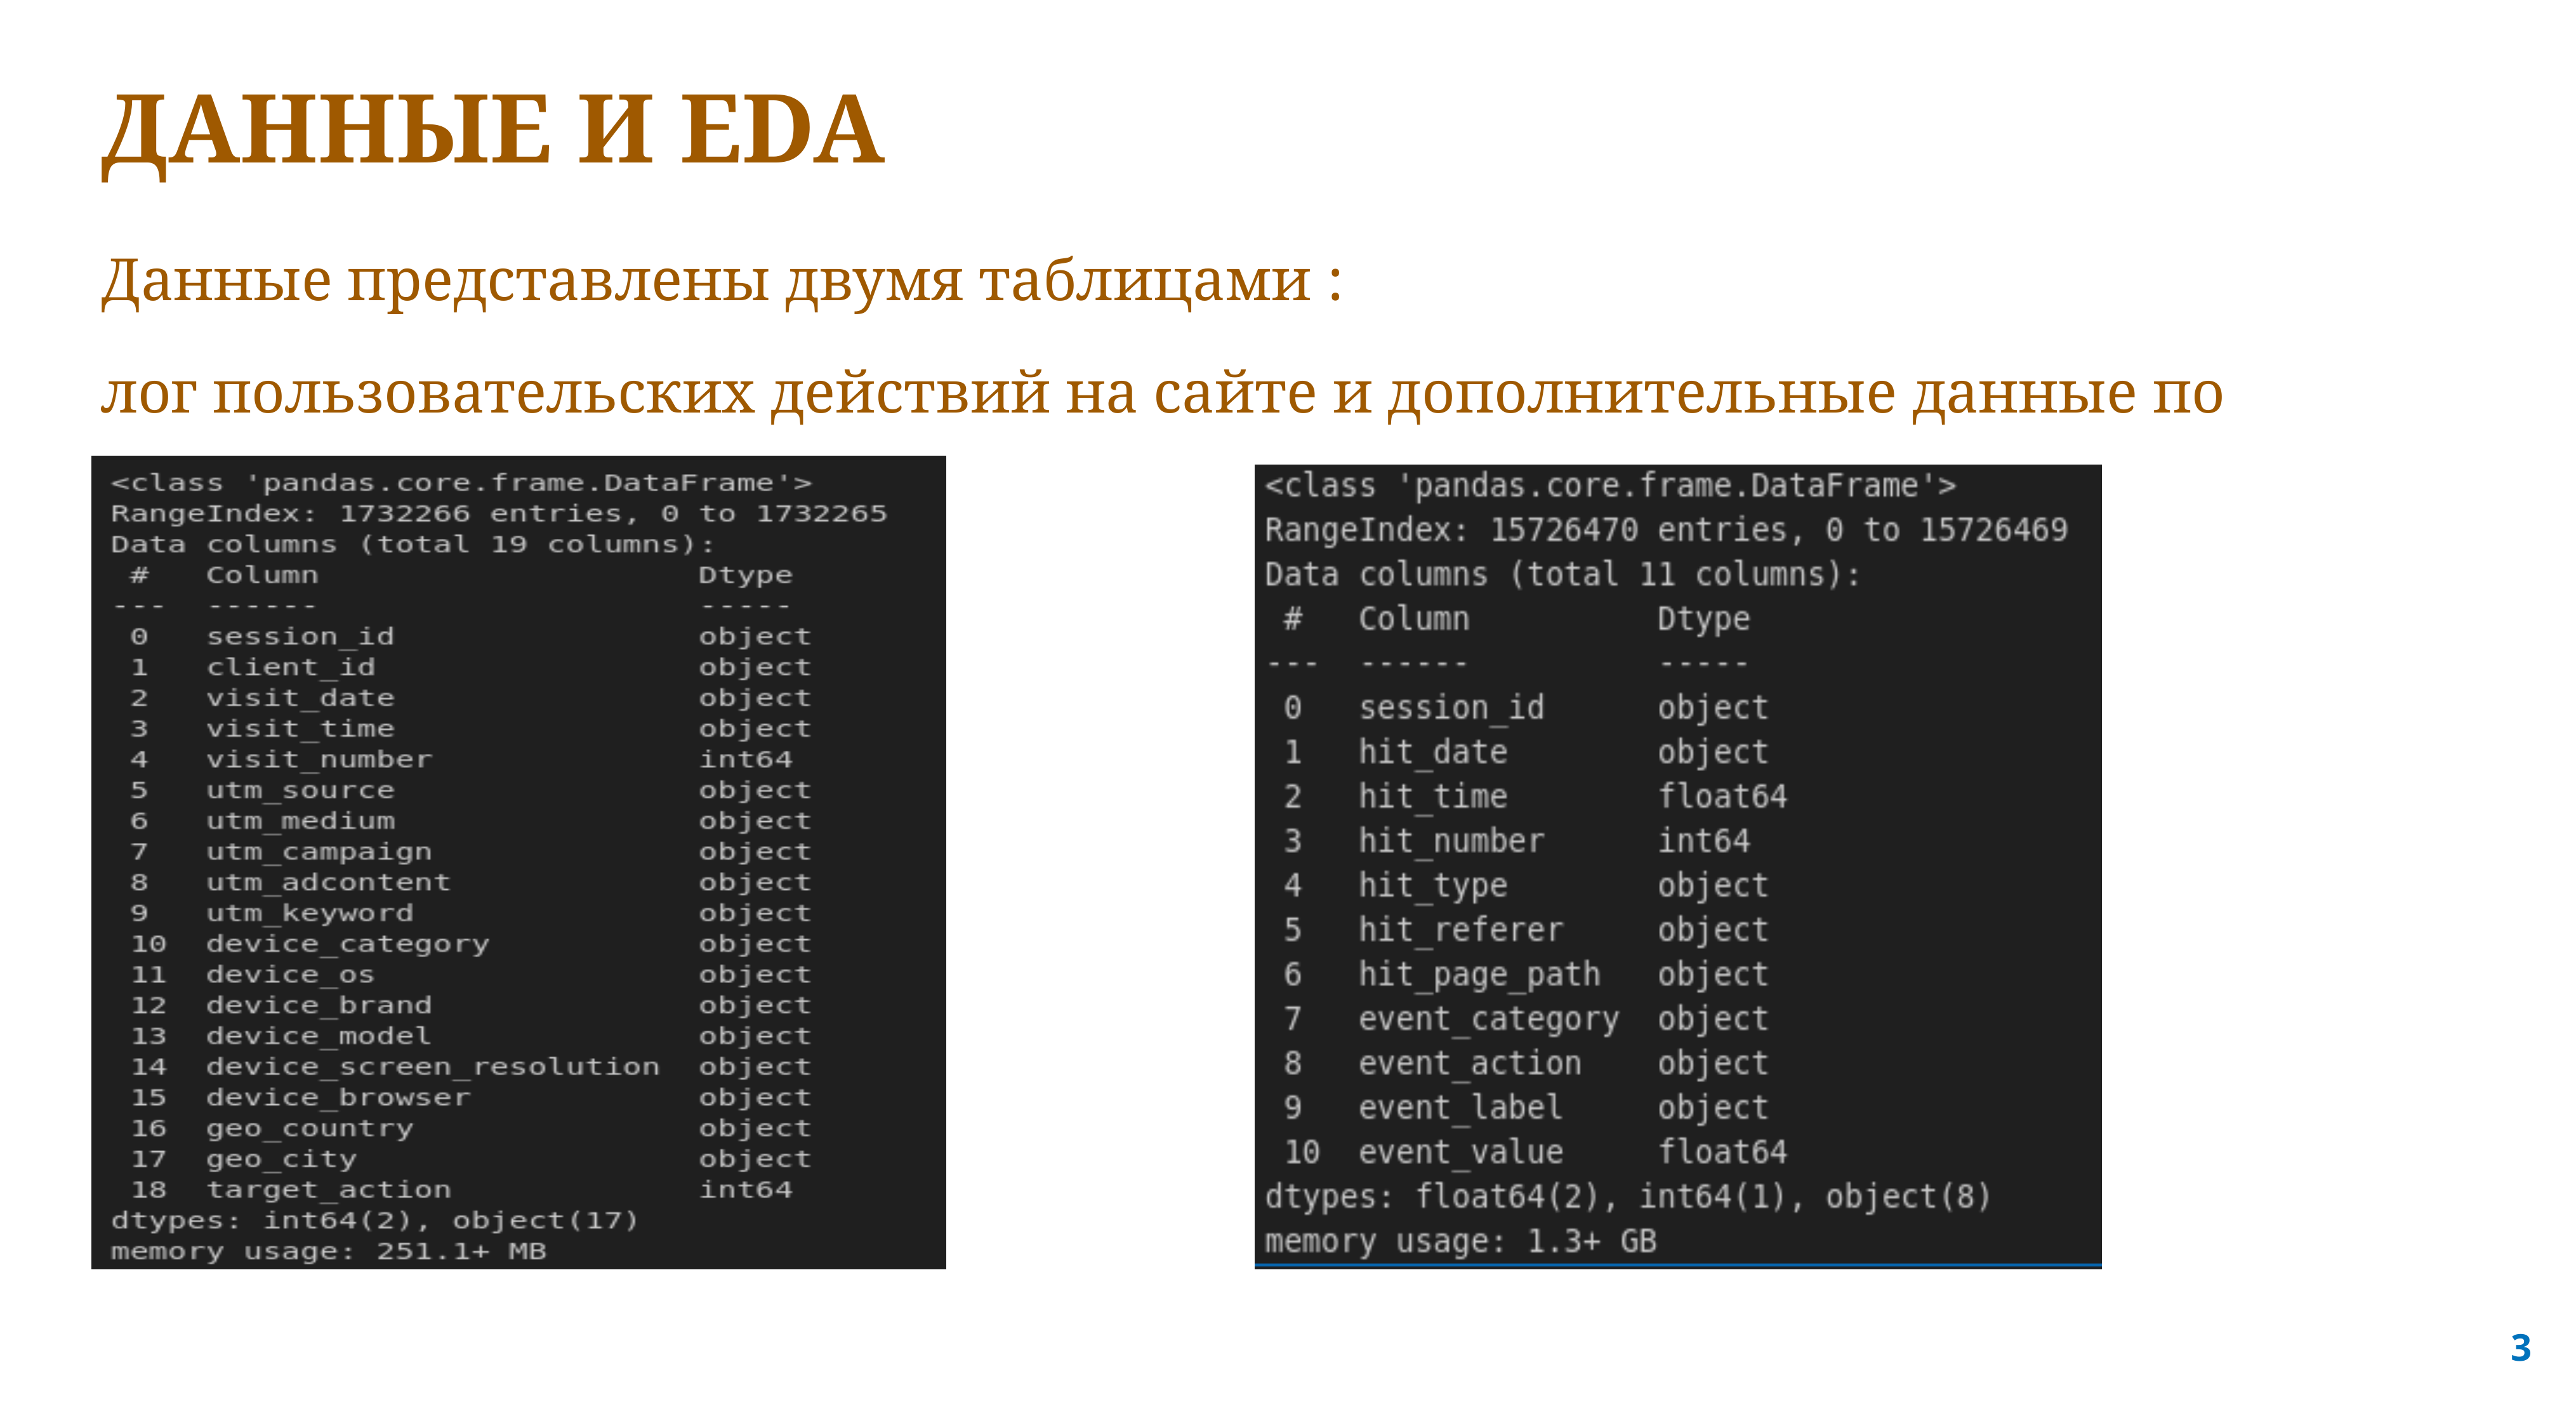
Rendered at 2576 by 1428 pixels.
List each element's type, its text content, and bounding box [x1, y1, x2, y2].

slide_number 3 [2386, 1294, 2542, 1405]
text_box Данные представлены двумя таблицами : лог пользовательских действий на сайте и дополнительные данные по сессиям. [91, 227, 2337, 510]
picture [91, 455, 947, 1270]
picture [1255, 465, 2102, 1270]
title ДАННЫЕ И EDA [91, 58, 2496, 211]
